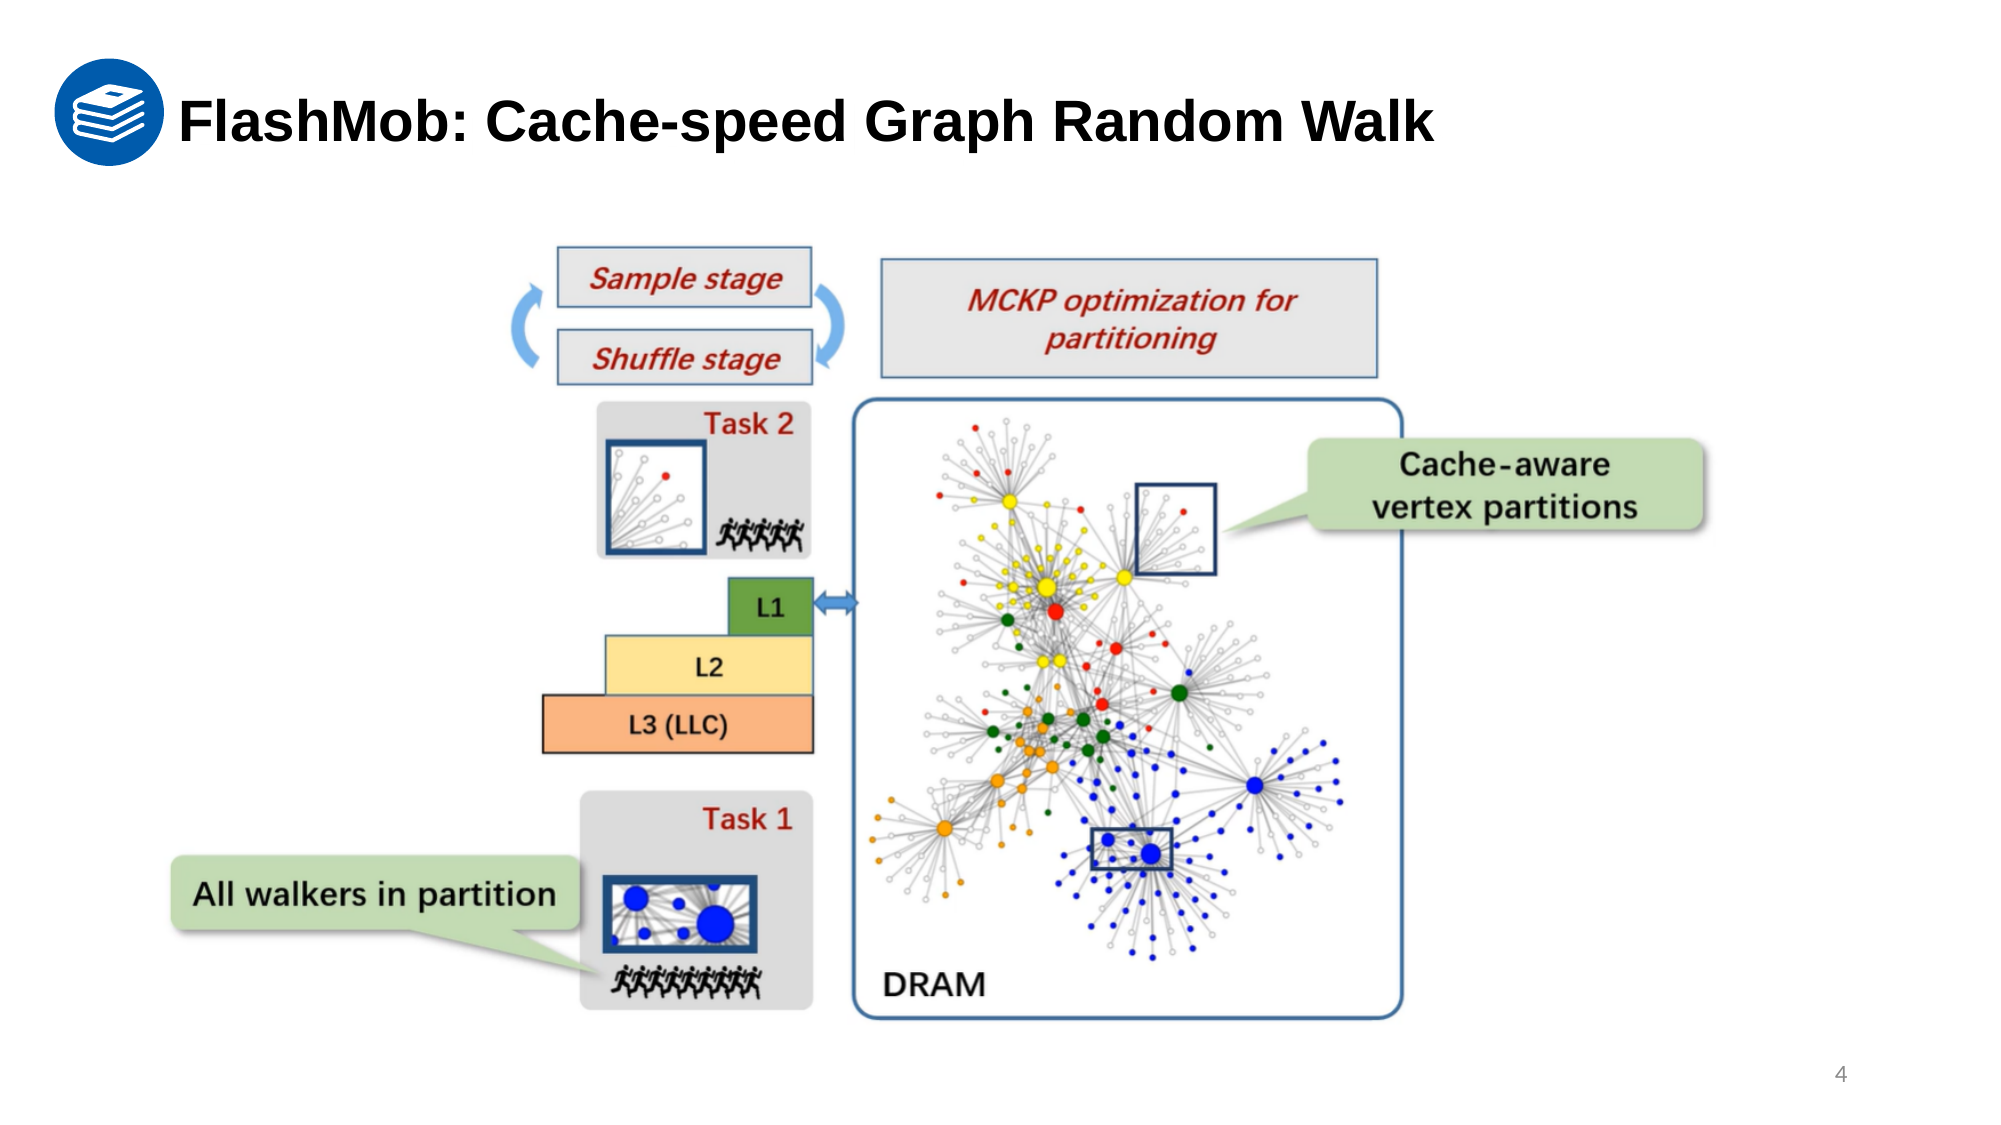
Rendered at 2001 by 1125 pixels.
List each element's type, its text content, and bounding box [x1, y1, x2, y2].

picture [163, 225, 1728, 1043]
text_box FlashMob: Cache-speed Graph Random Walk [164, 75, 1657, 161]
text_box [54, 58, 164, 166]
slide_number 4 [1412, 1042, 1863, 1103]
